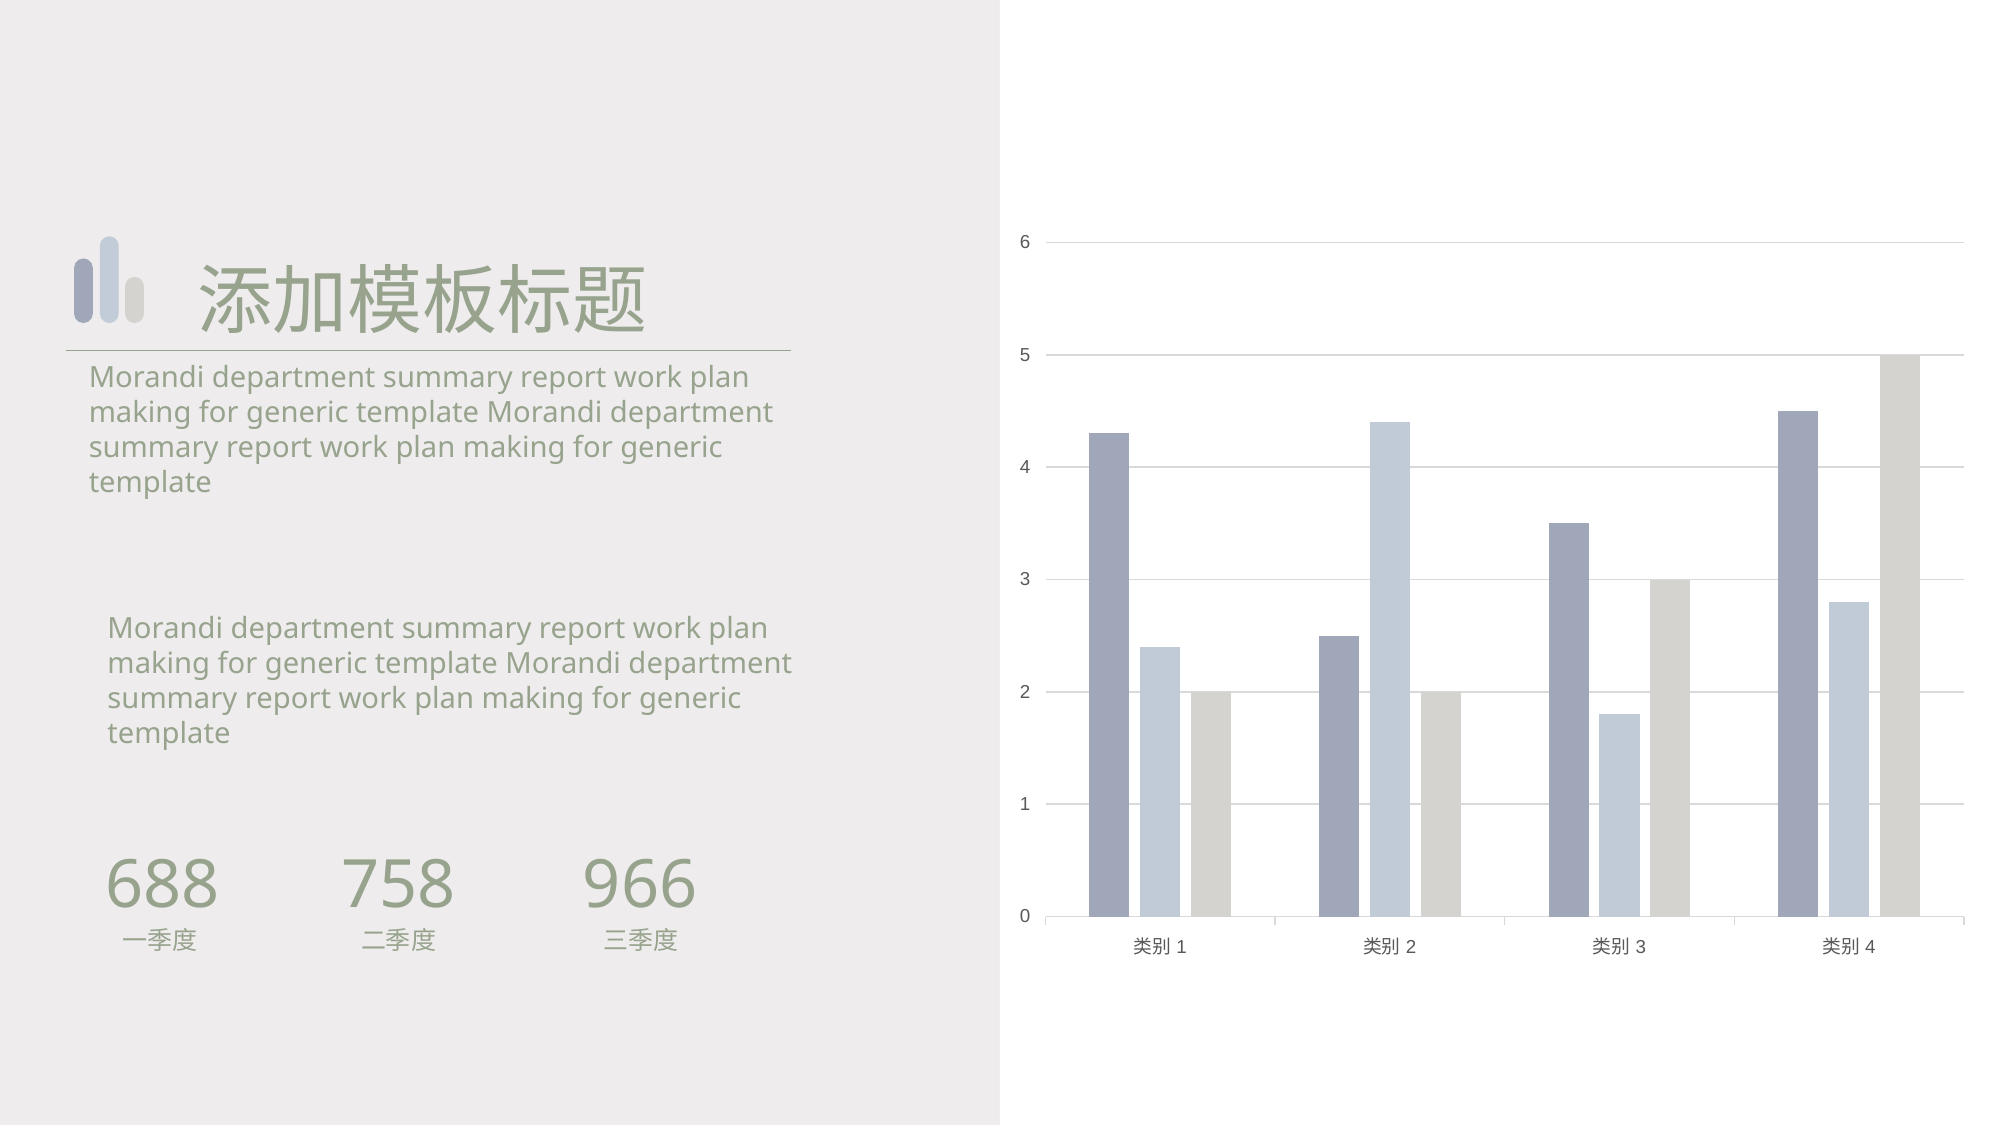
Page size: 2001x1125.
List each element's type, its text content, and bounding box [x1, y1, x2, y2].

text_box [999, 0, 2000, 1125]
chart [1000, 216, 1984, 974]
text_box Morandi department summary report work plan making for generic template Morandi department summary report work plan making for generic template [73, 350, 820, 506]
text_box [74, 236, 144, 324]
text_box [92, 833, 711, 963]
text_box Morandi department summary report work plan making for generic template Morandi department summary report work plan making for generic template [92, 601, 839, 757]
text_box 添加模板标题 [183, 244, 772, 350]
